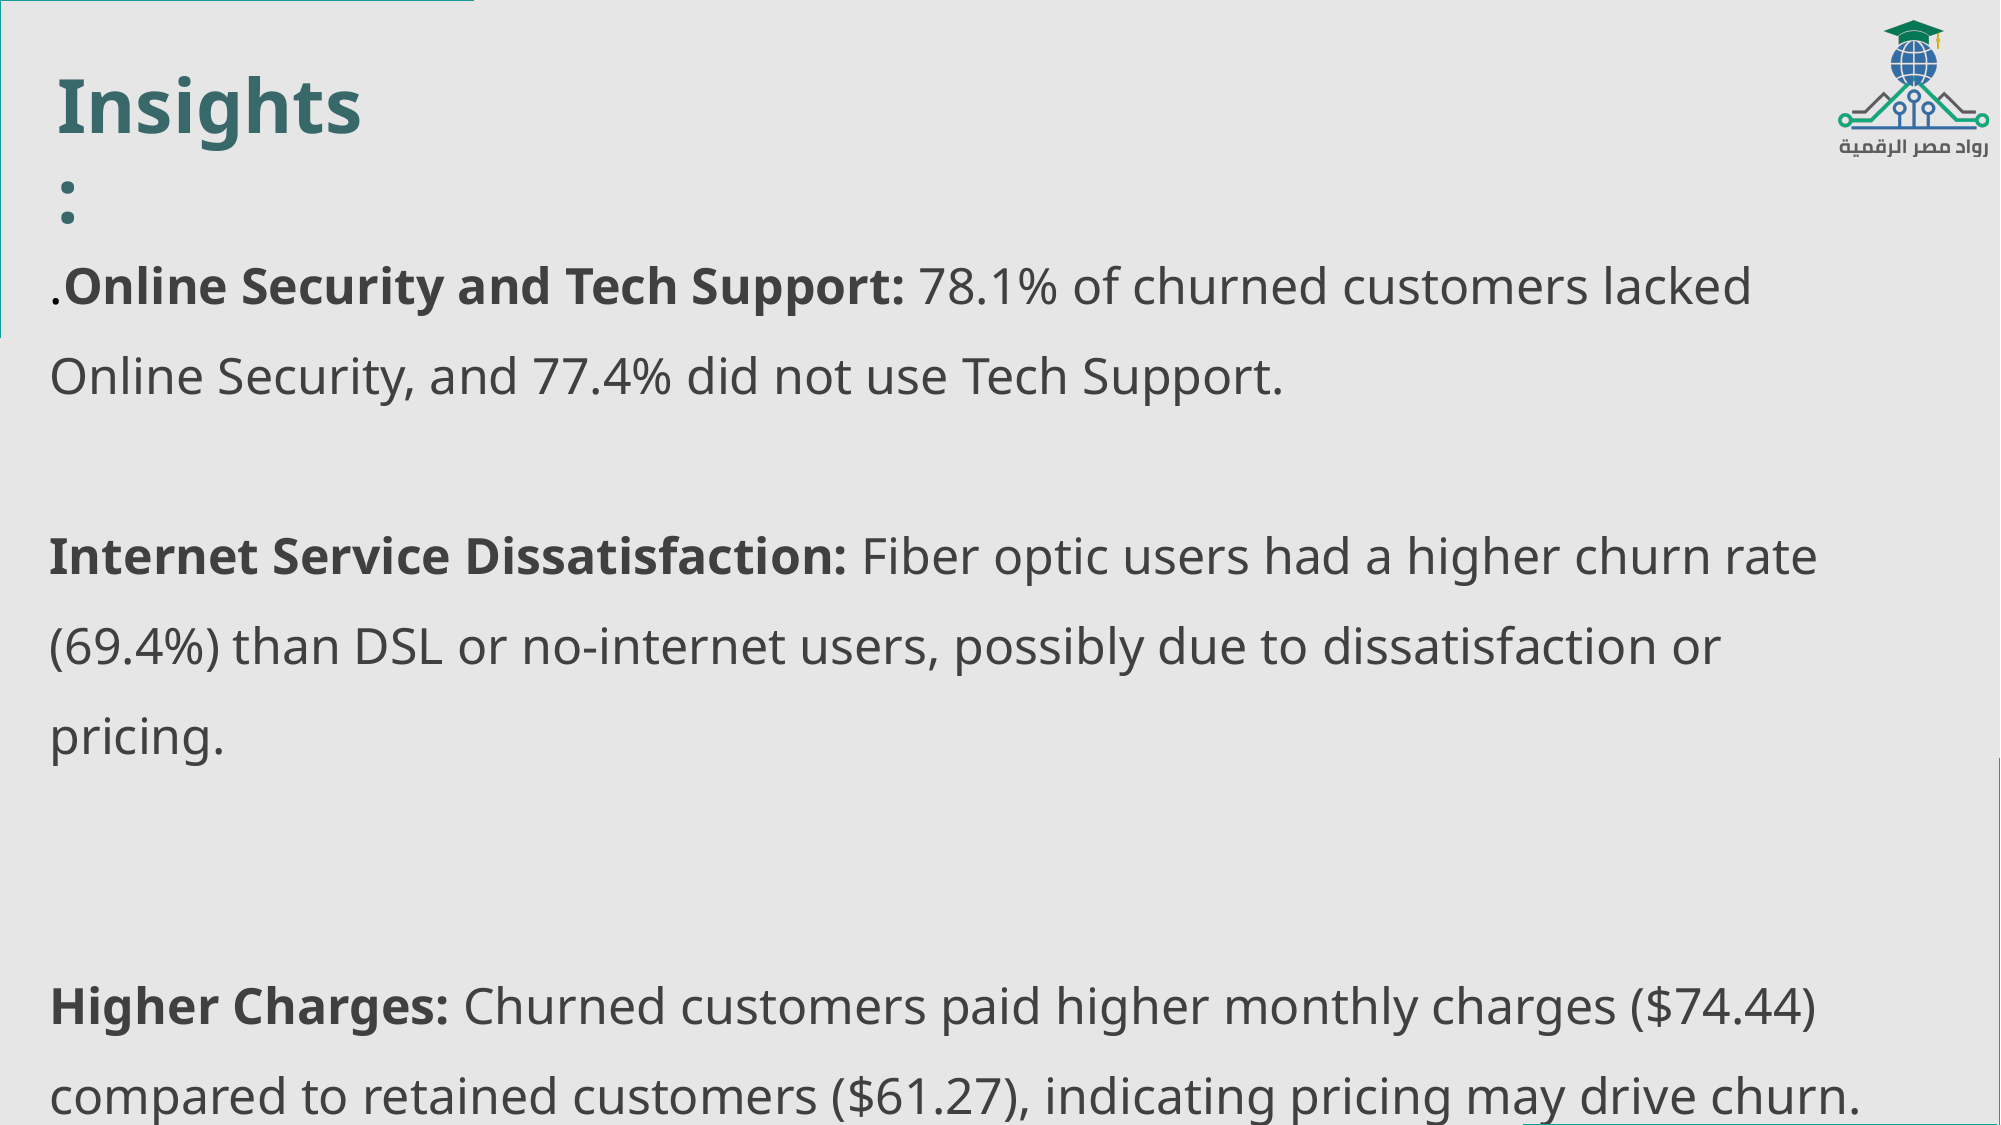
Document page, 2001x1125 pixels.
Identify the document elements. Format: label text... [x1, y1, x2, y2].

picture [1838, 20, 1989, 158]
text_box Insights: [42, 51, 390, 246]
text_box .Online Security and Tech Support: 78.1% of churned customers lacked Online Security, and 77.4% did not use Tech Support. Internet Service Dissatisfaction: Fiber optic users had a higher churn rate (69.4%) than DSL or no-internet users, possibly due to dissatisfaction or pricing. Higher Charges: Churned customers paid higher monthly charges ($74.44) compared to retained customers ($61.27), indicating pricing may drive churn. [34, 157, 1914, 1125]
